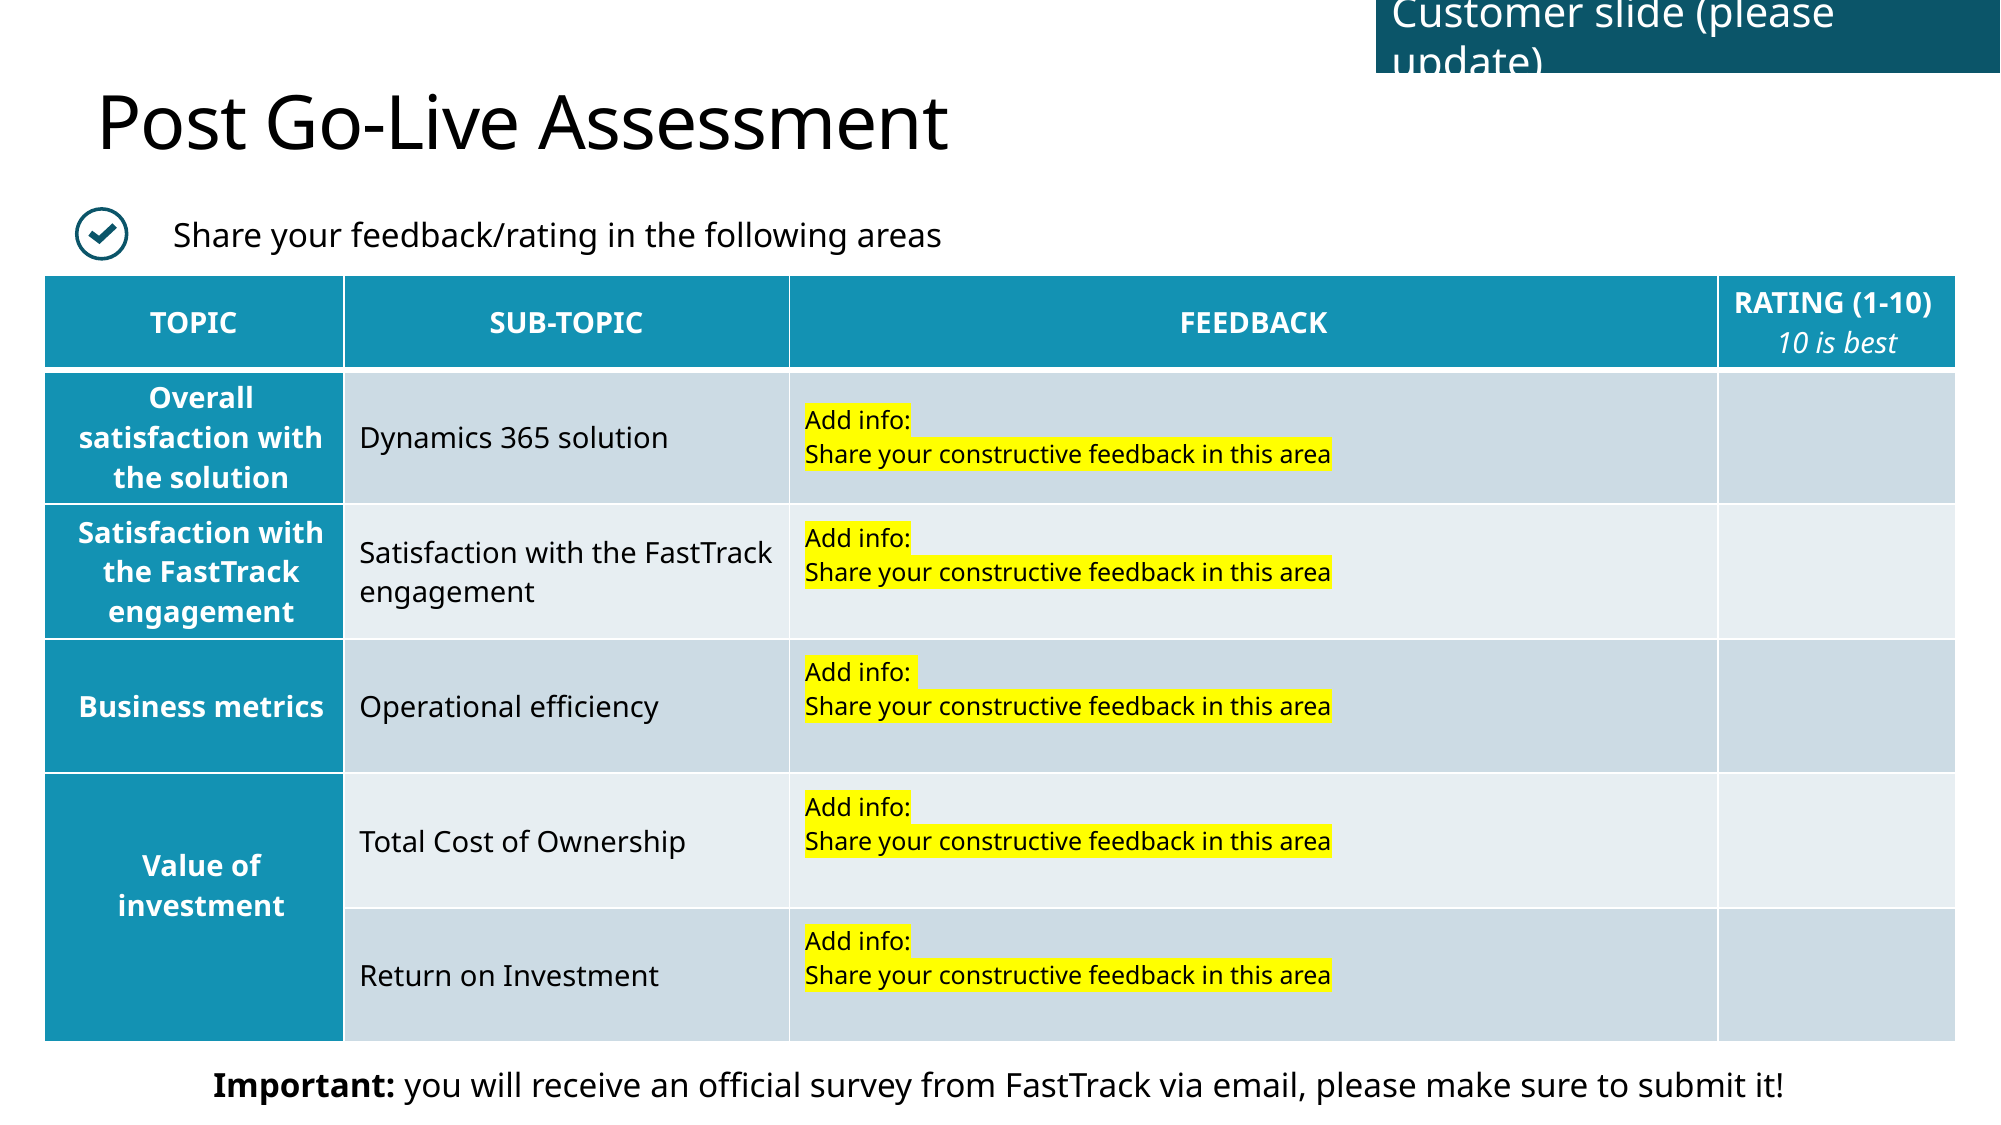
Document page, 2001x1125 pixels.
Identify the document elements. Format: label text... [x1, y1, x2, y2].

table_header TOPIC [45, 276, 343, 367]
table_cell Business metrics [45, 640, 343, 772]
table_cell Add info: Share your constructive feedback in this area [790, 774, 1717, 907]
table_cell Satisfaction with the FastTrack engagement [45, 505, 343, 638]
table_cell Return on Investment [345, 909, 789, 1041]
table_cell Satisfaction with the FastTrack engagement [345, 505, 789, 638]
table_cell [1719, 640, 1955, 772]
table_cell Total Cost of Ownership [345, 774, 789, 907]
text_box Important: you will receive an official survey from FastTrack via email, please make sure to submit it! [43, 1056, 1956, 1111]
table_header RATING (1-10) 10 is best [1719, 276, 1955, 367]
title Post Go-Live Assessment [96, 75, 1904, 166]
table_header FEEDBACK [790, 277, 1717, 367]
table_cell [1719, 505, 1955, 638]
text_box Customer slide (please update) [1376, 0, 2000, 74]
table_cell Dynamics 365 solution [345, 373, 789, 503]
table_cell [1719, 909, 1955, 1041]
table_cell Overall satisfaction with the solution [45, 373, 343, 503]
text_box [74, 190, 1926, 277]
table_cell Operational efficiency [345, 640, 789, 772]
table_cell [1719, 774, 1955, 907]
table_header SUB-TOPIC [345, 277, 789, 367]
table_cell Add info: Share your constructive feedback in this area [790, 505, 1717, 638]
table_cell Add info: Share your constructive feedback in this area [790, 640, 1717, 772]
table_cell Value of investment [45, 774, 343, 1041]
table_cell Add info: Share your constructive feedback in this area [790, 373, 1717, 503]
table_cell [1719, 373, 1955, 503]
table_cell Add info: Share your constructive feedback in this area [790, 909, 1717, 1041]
